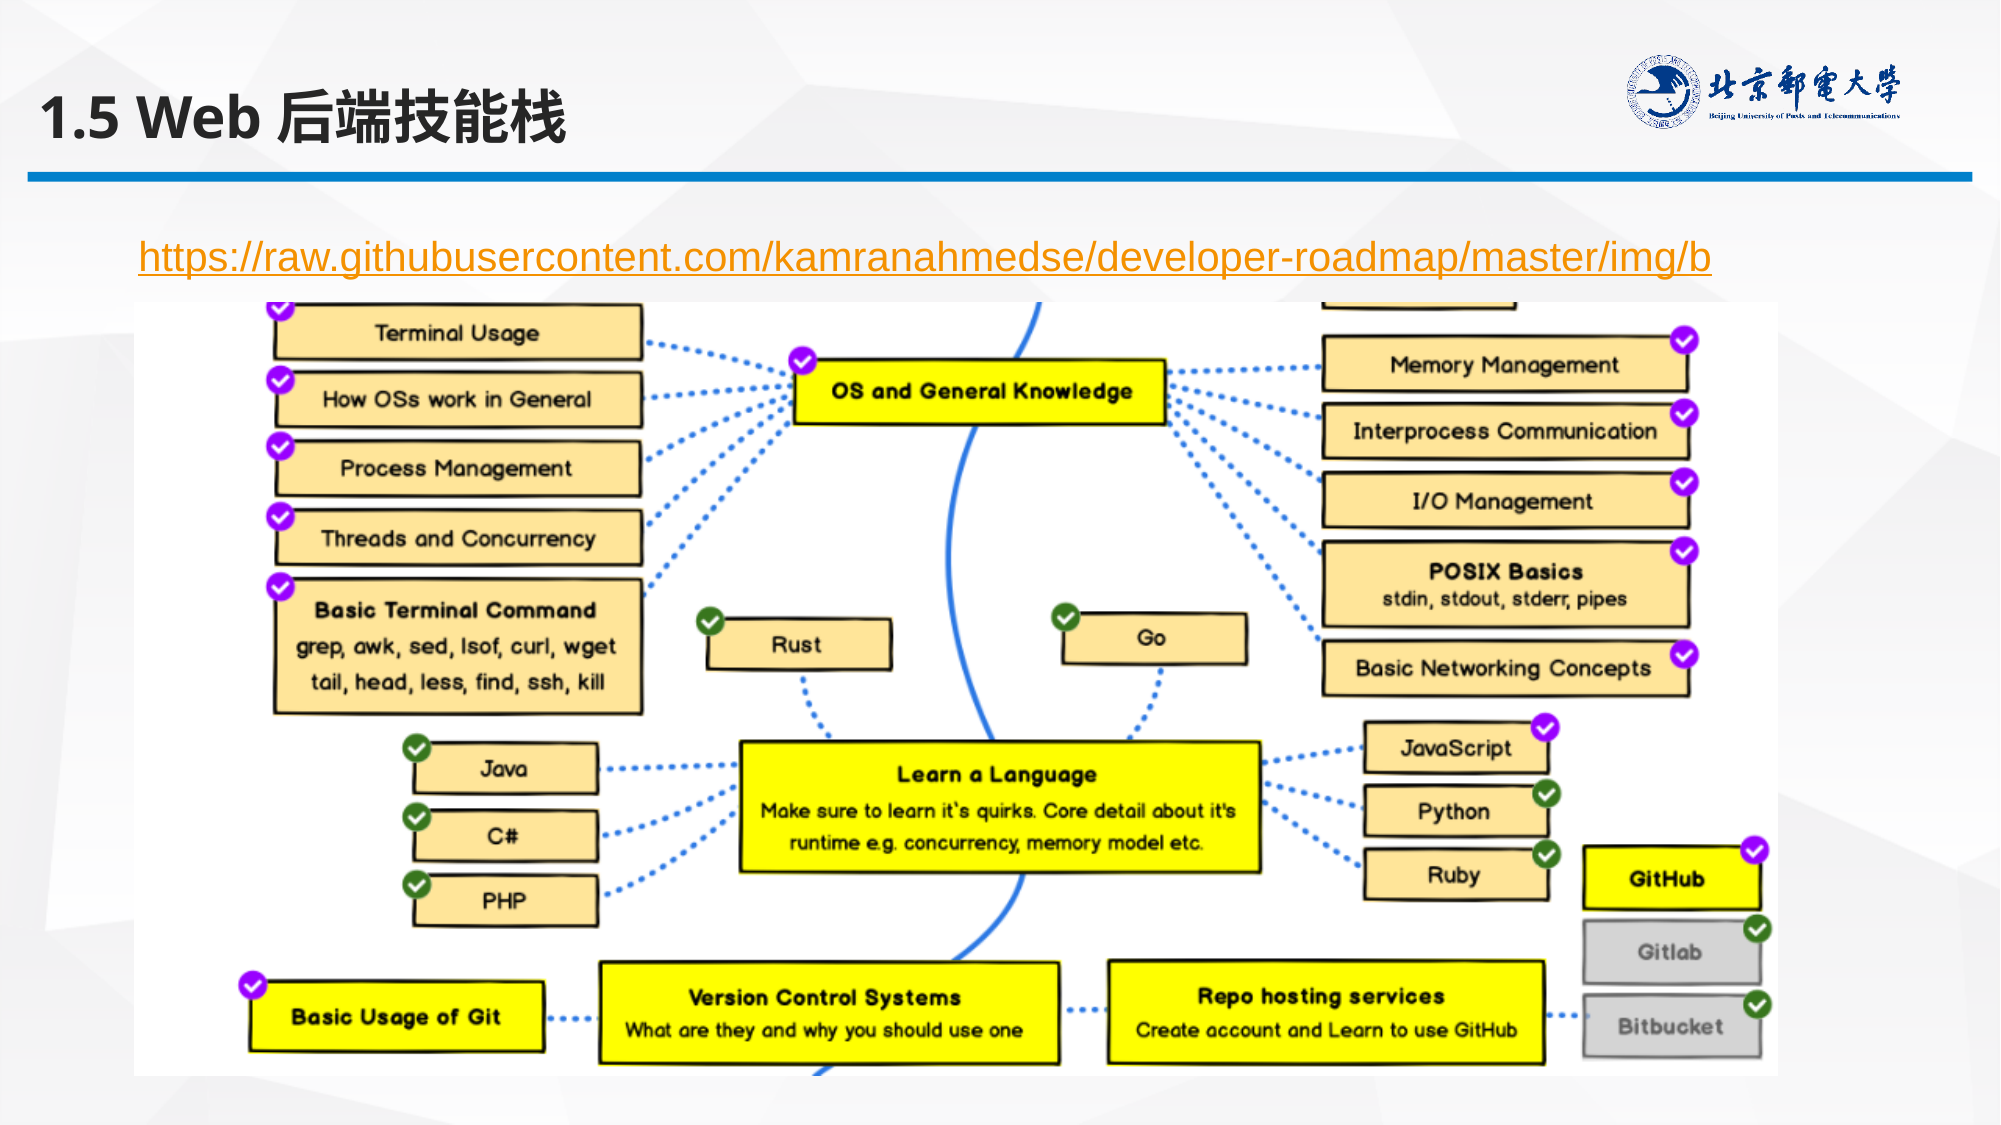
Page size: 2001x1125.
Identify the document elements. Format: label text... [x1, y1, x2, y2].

text_box 1.5 Web后端技能栈 [23, 73, 957, 158]
text_box https://raw.githubusercontent.com/kamranahmedse/developer-roadmap/master/img/backend.png [123, 197, 1732, 513]
picture [0, 0, 2000, 1125]
text_box [26, 171, 1973, 183]
